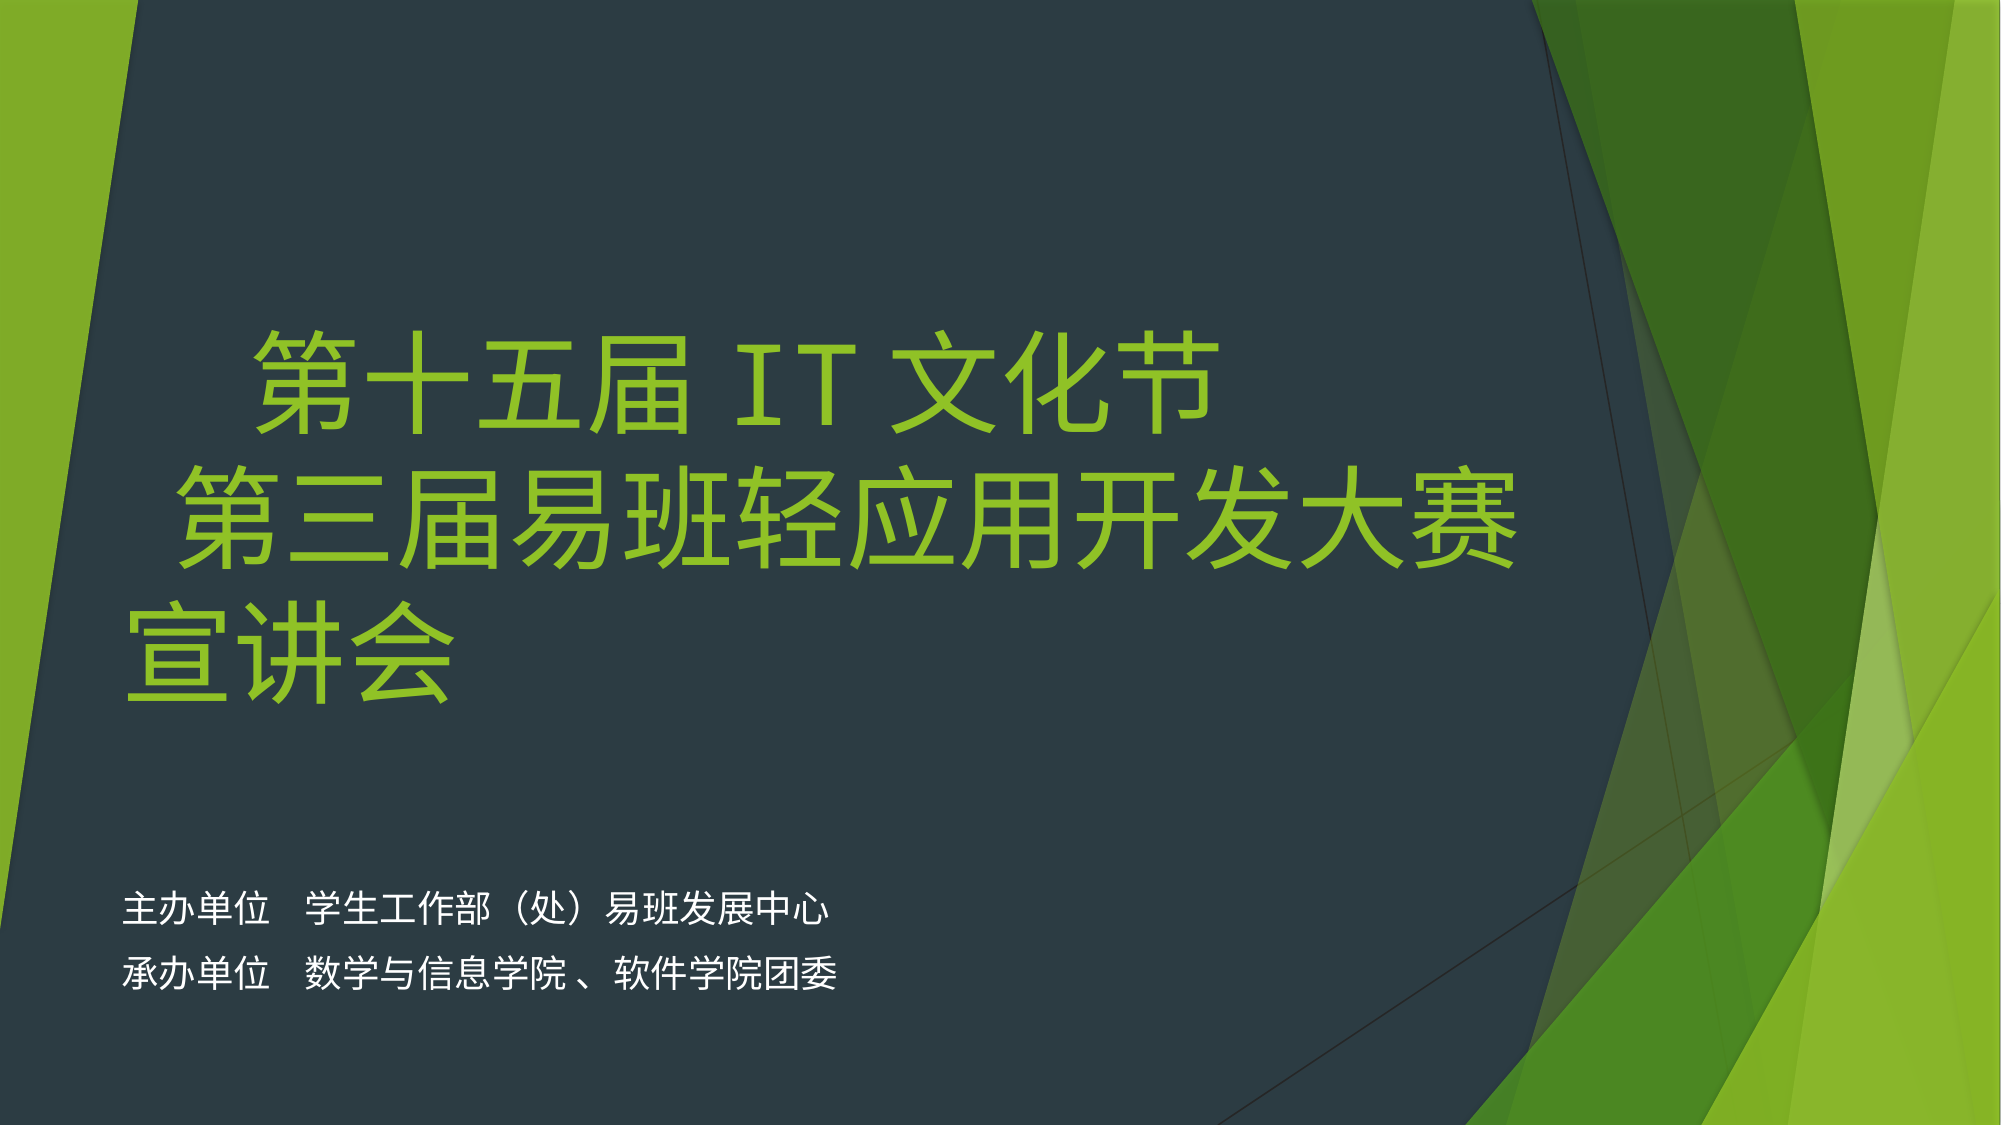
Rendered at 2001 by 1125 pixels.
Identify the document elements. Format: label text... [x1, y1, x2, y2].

title 第十五届IT文化节 第三届易班轻应用开发大赛 宣讲会 [105, 455, 1712, 726]
subtitle 主办单位 学生工作部（处）易班发展中心 承办单位 数学与信息学院 、软件学院团委 [105, 877, 1492, 1058]
